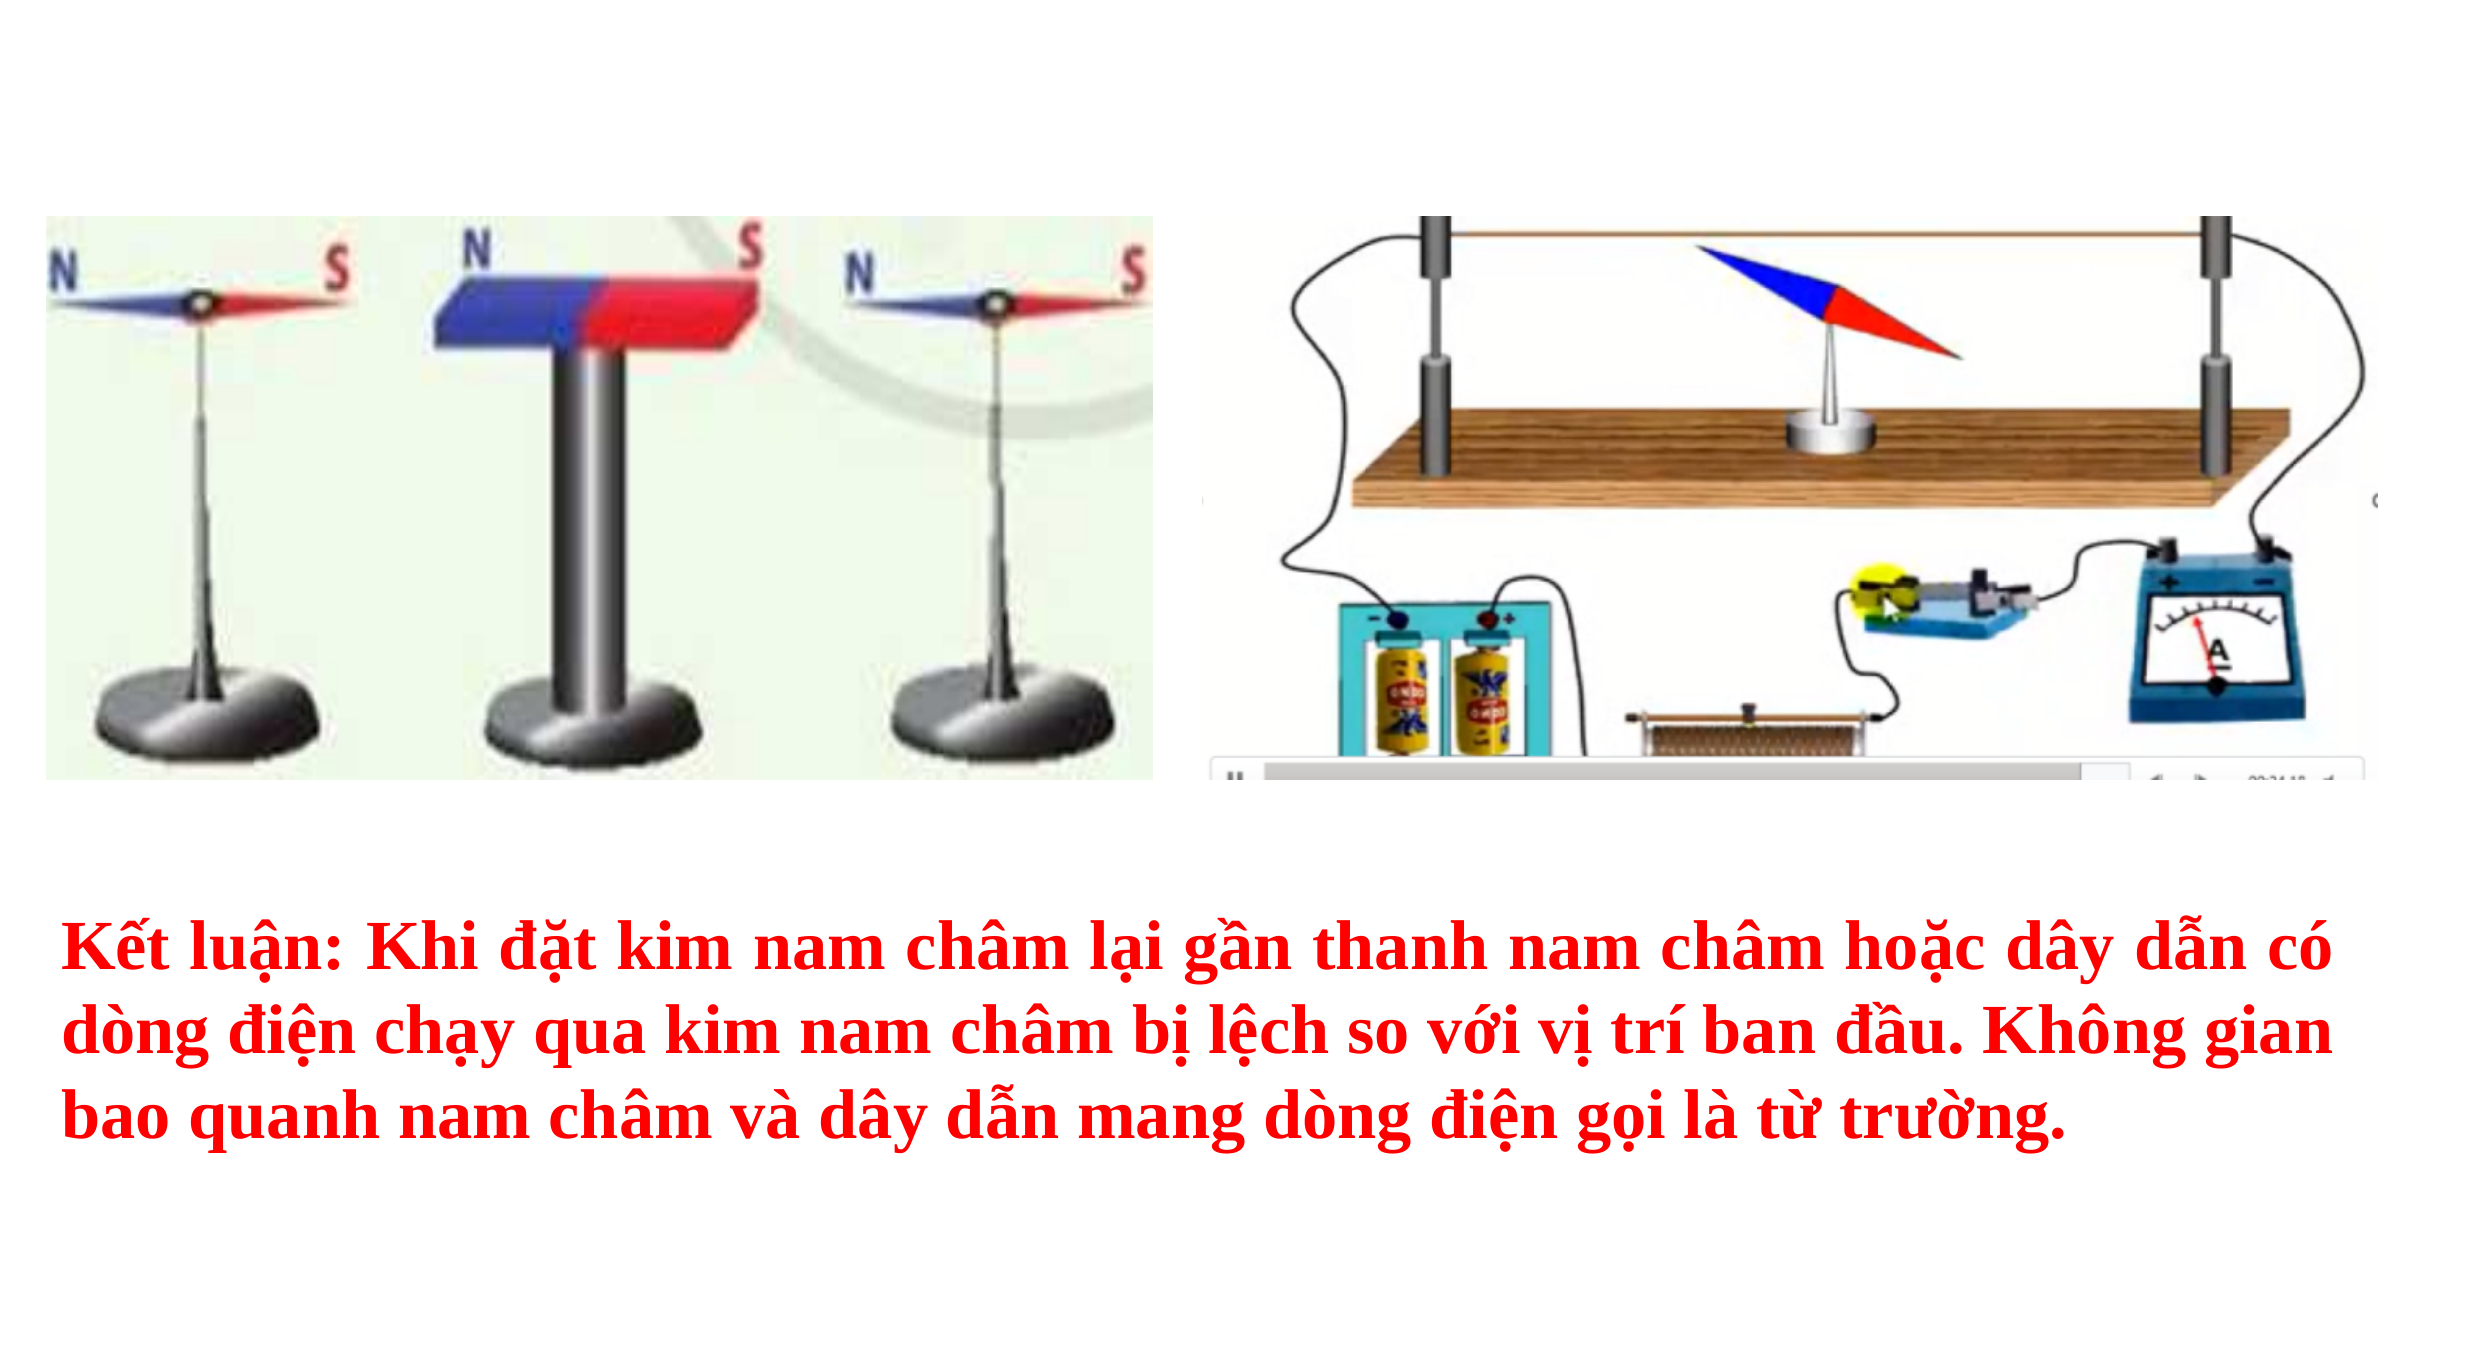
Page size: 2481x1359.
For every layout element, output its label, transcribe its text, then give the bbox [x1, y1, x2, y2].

picture [46, 216, 1154, 780]
text_box Kết luận: Khi đặt kim nam châm lại gần thanh nam châm hoặc dây dẫn có dòng điện chạy qua kim nam châm bị lệch so với vị trí ban đầu. Không gian bao quanh nam châm và dây dẫn mang dòng điện gọi là từ trường. [46, 891, 2353, 1160]
picture [1202, 216, 2379, 780]
